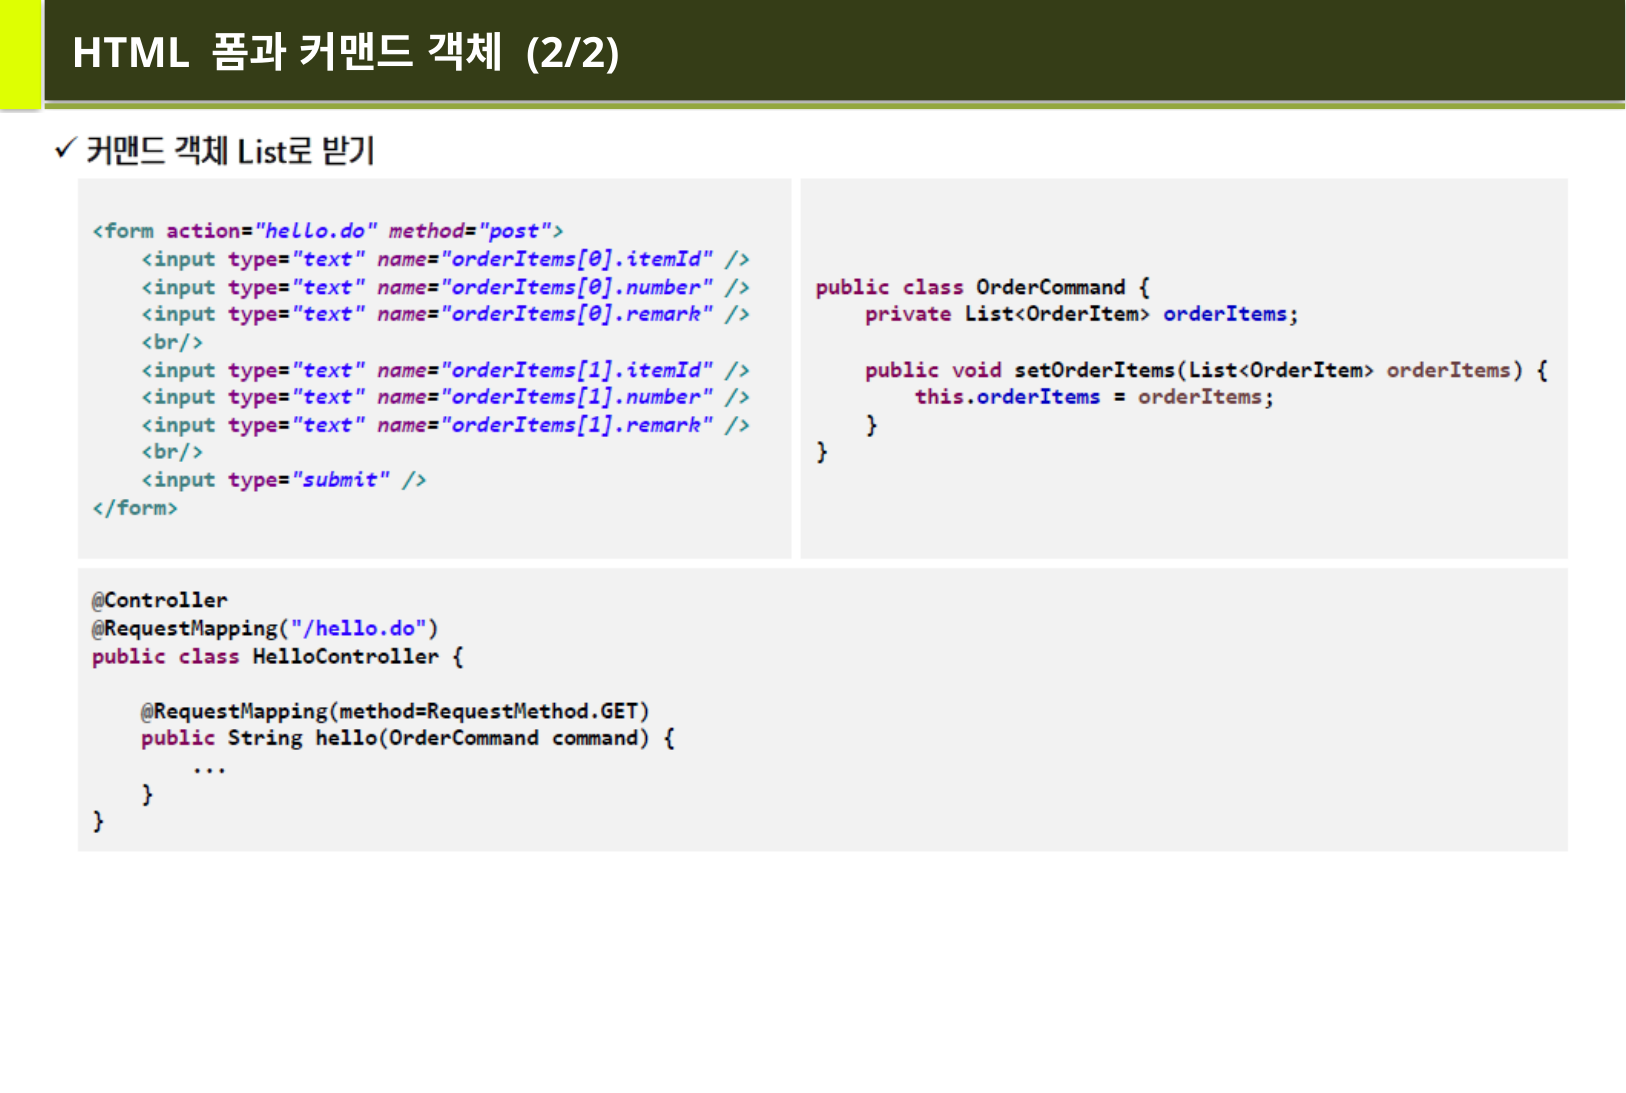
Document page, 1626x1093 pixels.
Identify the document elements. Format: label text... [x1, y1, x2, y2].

title HTML 폼과 커맨드 객체 (2/2) [56, 0, 1604, 103]
picture [0, 113, 1625, 872]
